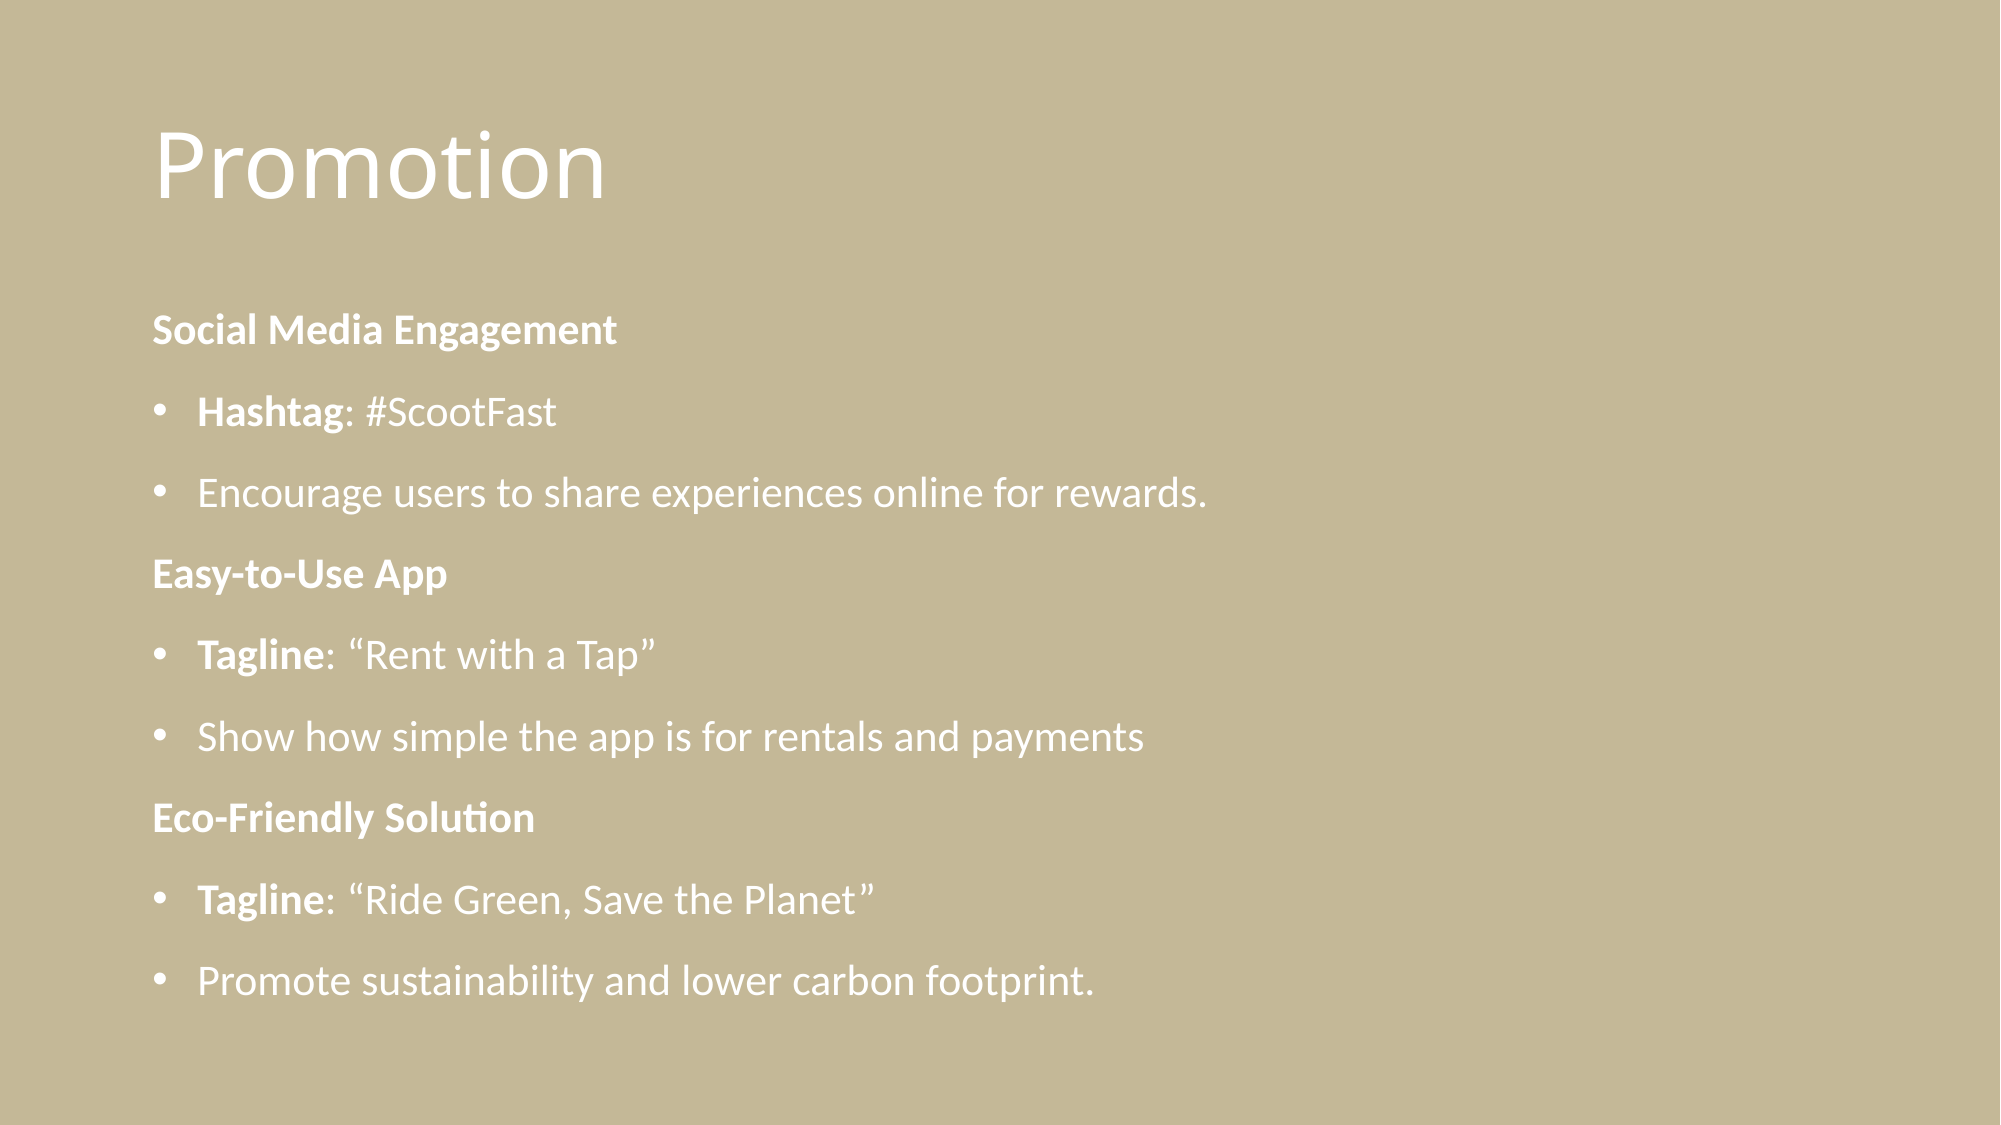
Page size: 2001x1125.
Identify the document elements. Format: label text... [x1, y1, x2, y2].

title Promotion [137, 59, 1863, 278]
list Social Media Engagement Hashtag: #ScootFast Encourage users to share experiences online for rewards. Easy-to-Use App Tagline: “Rent with a Tap” Show how simple the app is for rentals and payments Eco-Friendly Solution Tagline: “Ride Green, Save the Planet” Promote sustainability and lower carbon footprint. [137, 299, 1863, 1014]
